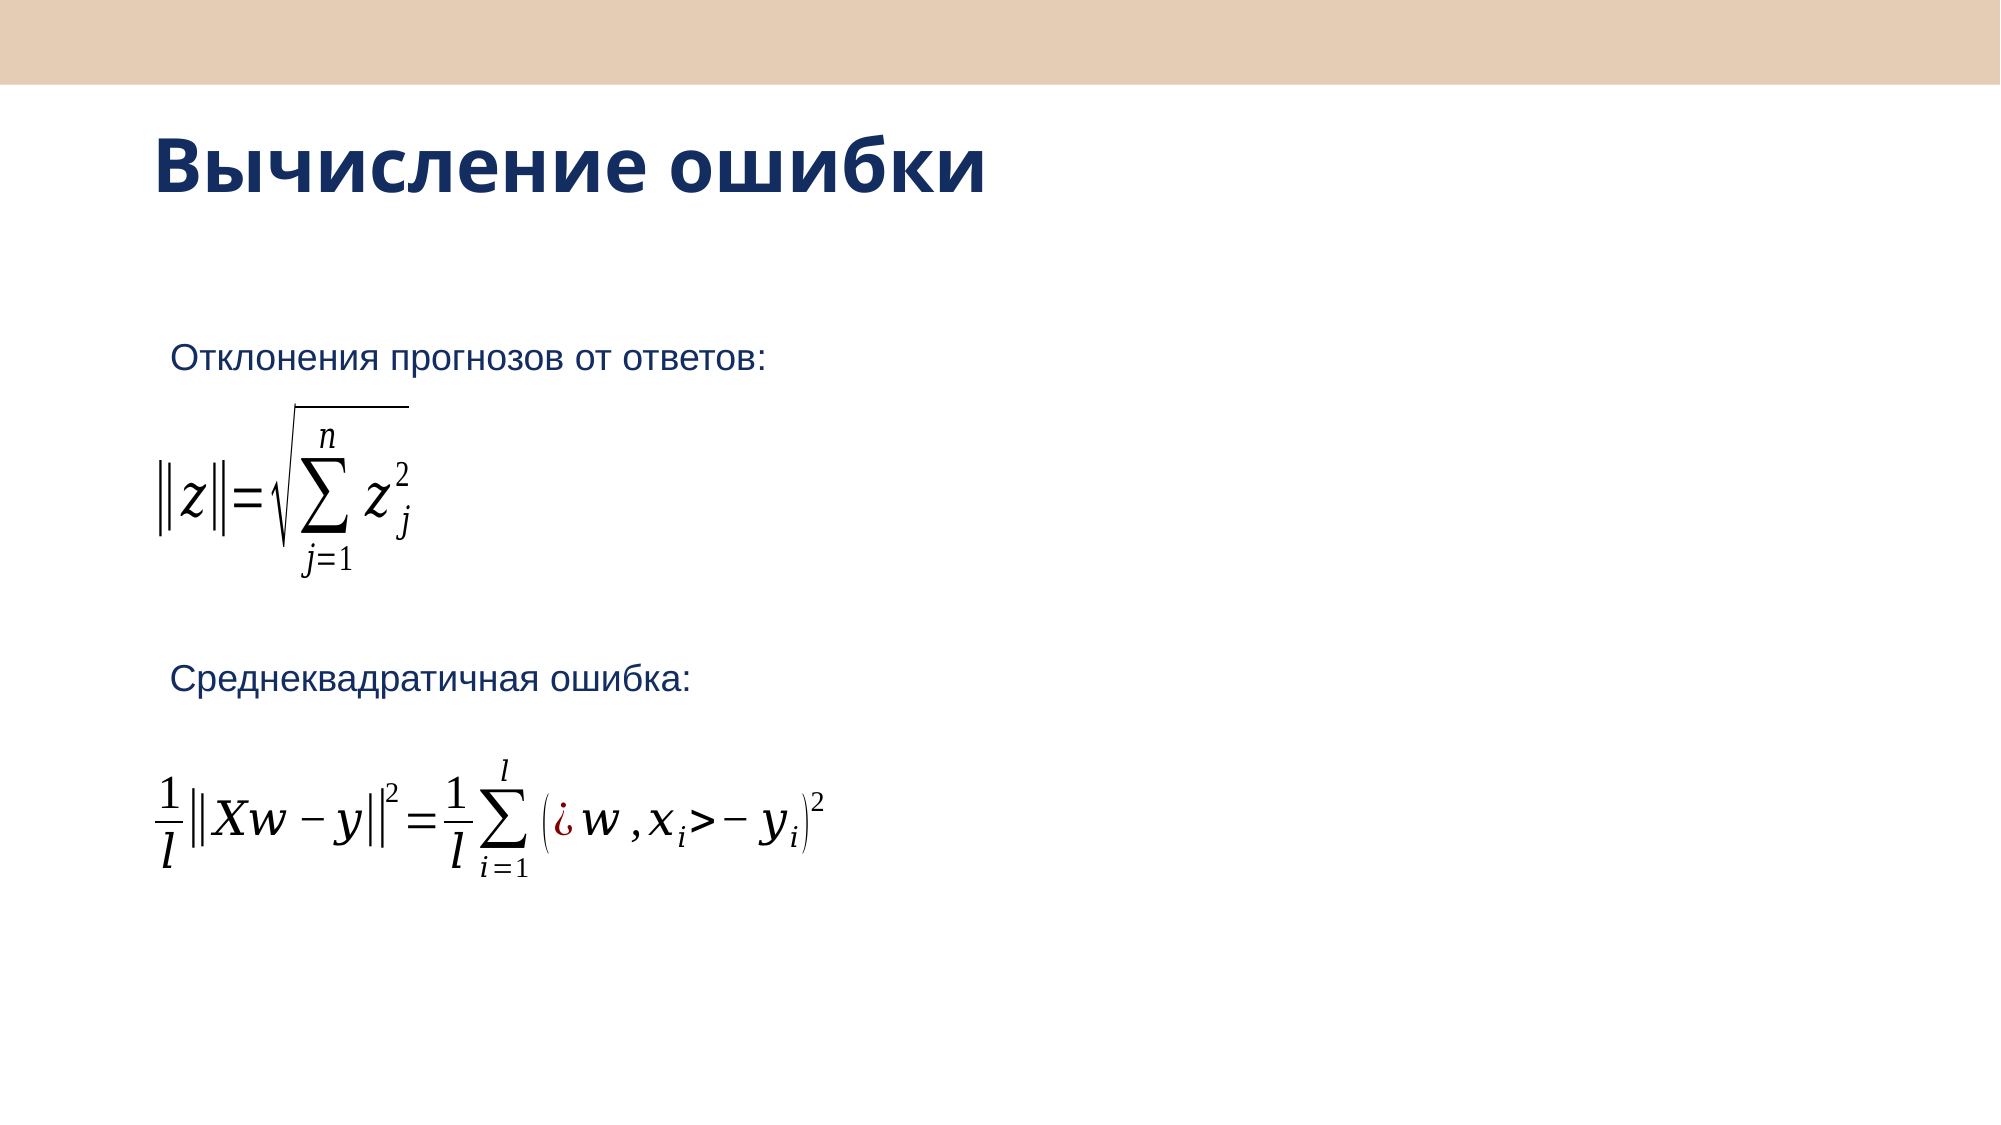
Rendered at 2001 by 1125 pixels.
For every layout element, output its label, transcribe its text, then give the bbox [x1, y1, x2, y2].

title Вычисление ошибки [137, 59, 1863, 278]
text_box Среднеквадратичная ошибка: [154, 646, 718, 707]
text_box Отклонения прогнозов от ответов: [155, 325, 793, 385]
